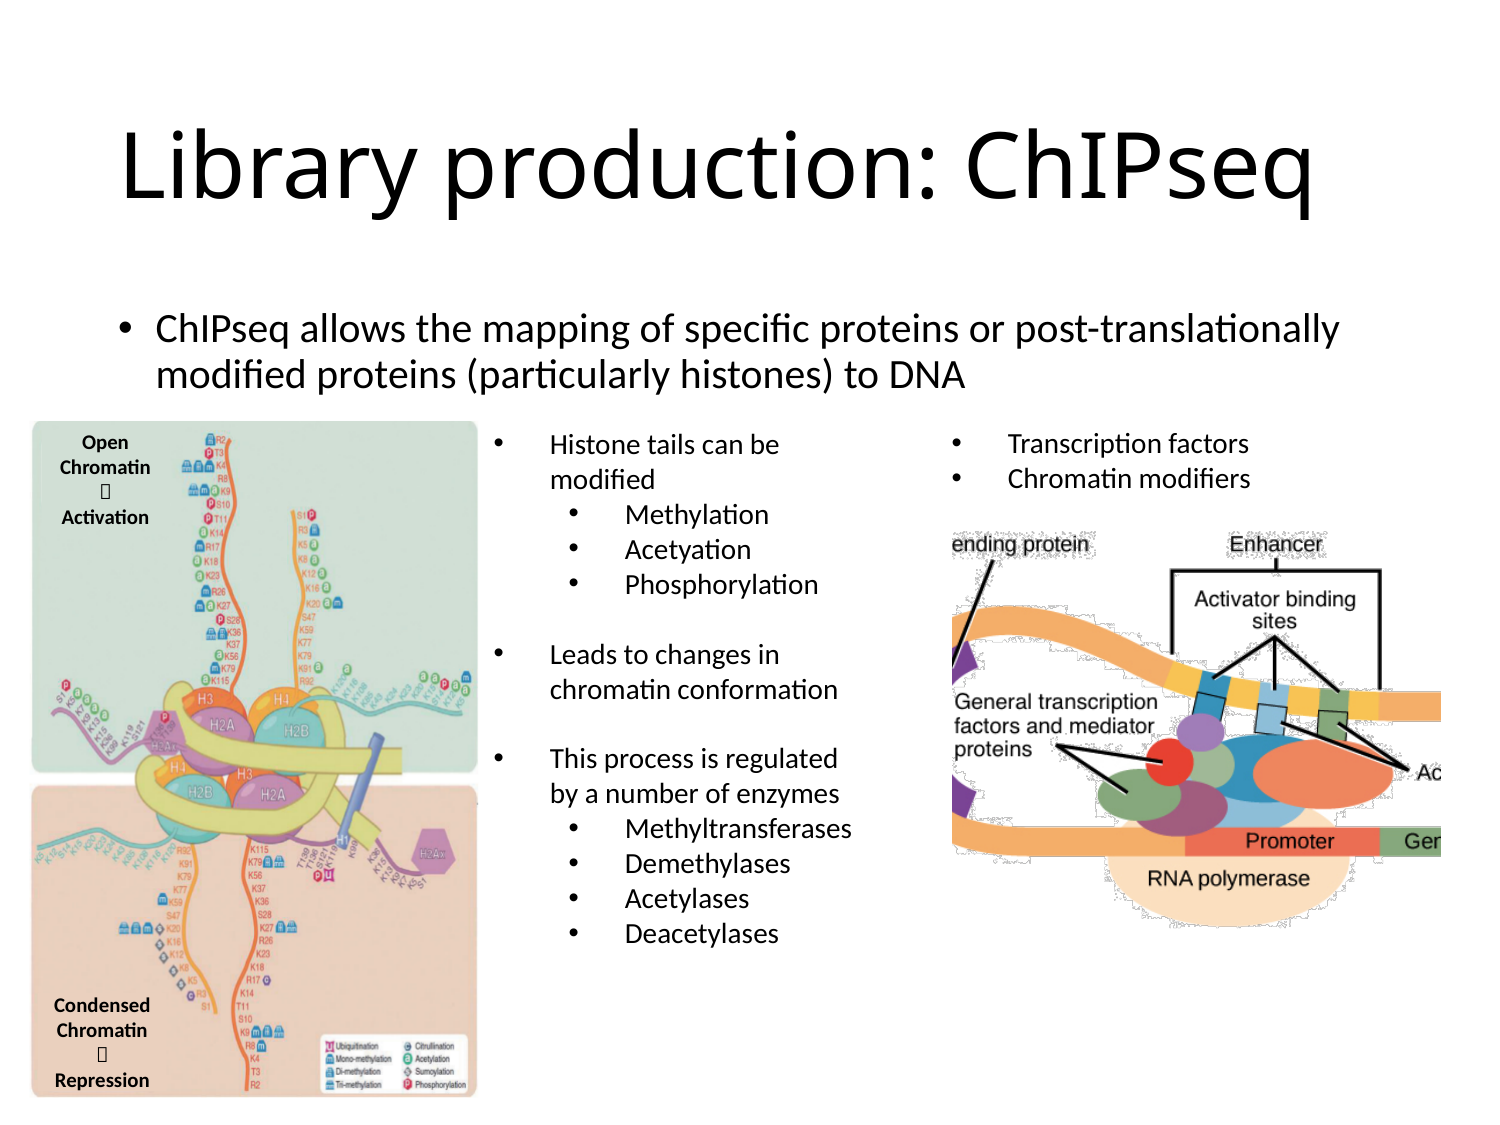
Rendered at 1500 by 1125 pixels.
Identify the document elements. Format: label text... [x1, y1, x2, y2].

list ChIPseq allows the mapping of specific proteins or post-translationally modified proteins (particularly histones) to DNA [103, 299, 1397, 1014]
text_box Transcription factors Chromatin modifiers [936, 417, 1331, 502]
picture [952, 528, 1441, 935]
text_box Histone tails can be modified Methylation Acetyation Phosphorylation Leads to changes in chromatin conformation This process is regulated by a number of enzymes Methyltransferases Demethylases Acetylases Deacetylases [479, 417, 872, 957]
title Library production: ChIPseq [103, 59, 1397, 278]
picture [28, 417, 479, 1099]
